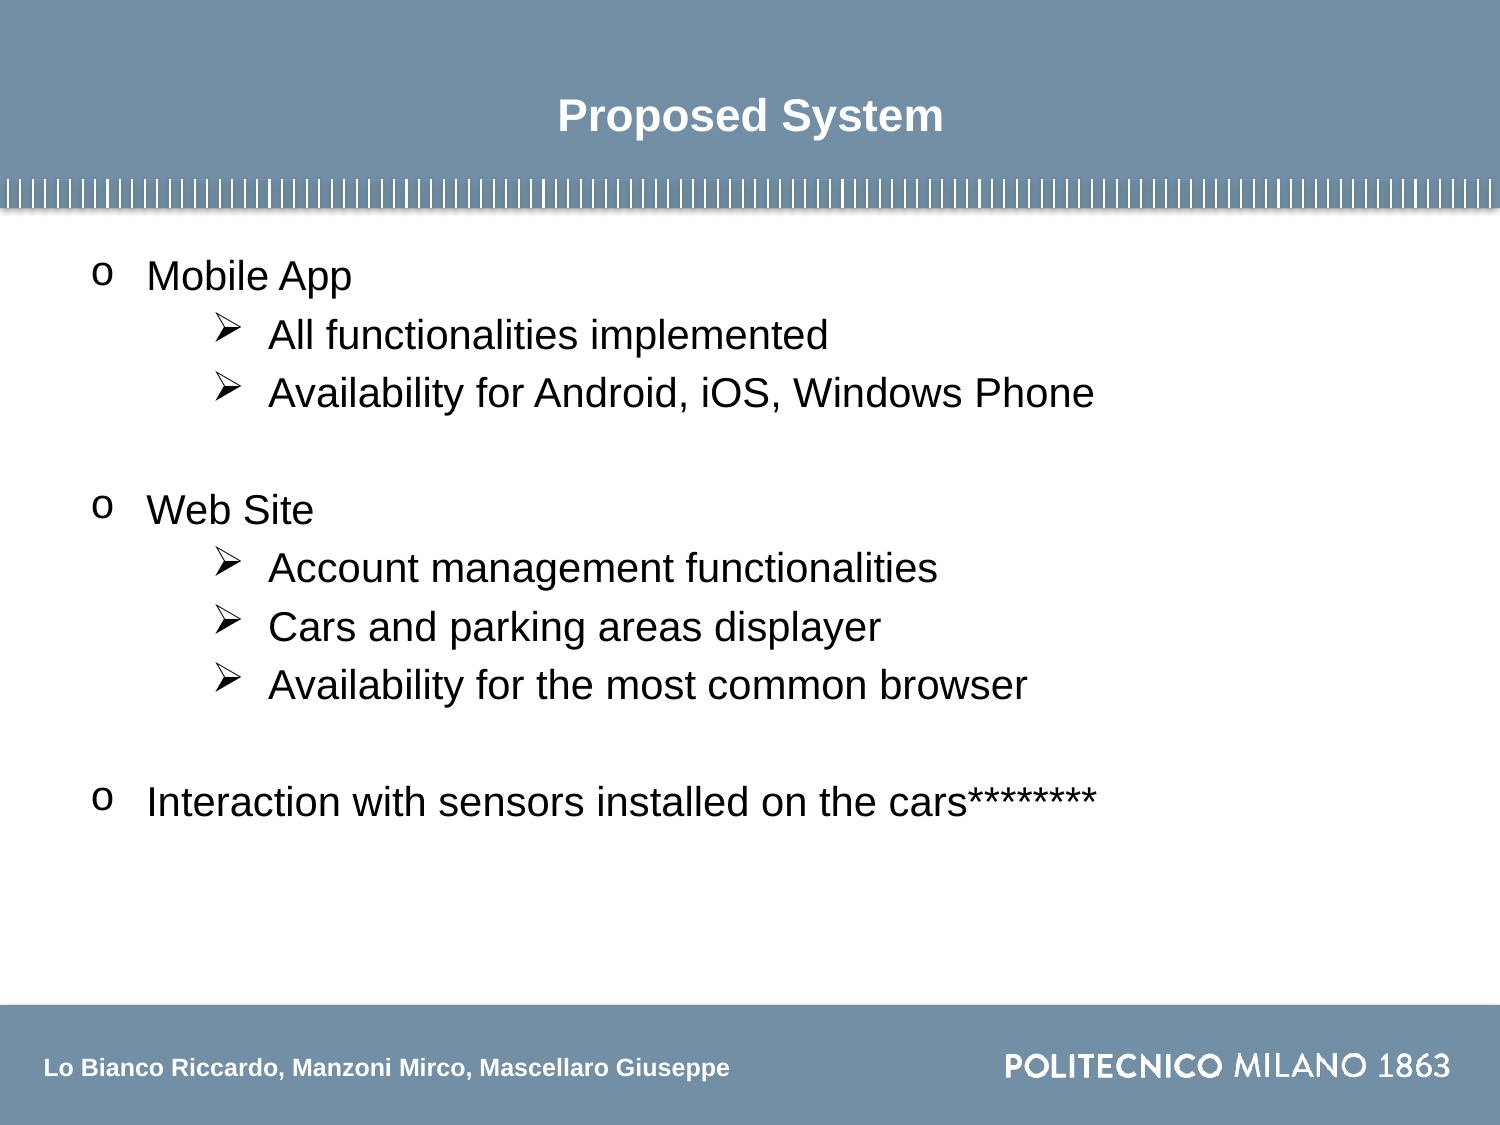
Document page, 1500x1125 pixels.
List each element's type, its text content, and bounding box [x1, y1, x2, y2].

title Proposed System [47, 22, 1455, 161]
list Mobile App All functionalities implemented Availability for Android, iOS, Windows Phone Web Site Account management functionalities Cars and parking areas displayer Availability for the most common browser Interaction with sensors installed on the cars******** [75, 241, 1441, 985]
picture [999, 1041, 1456, 1089]
